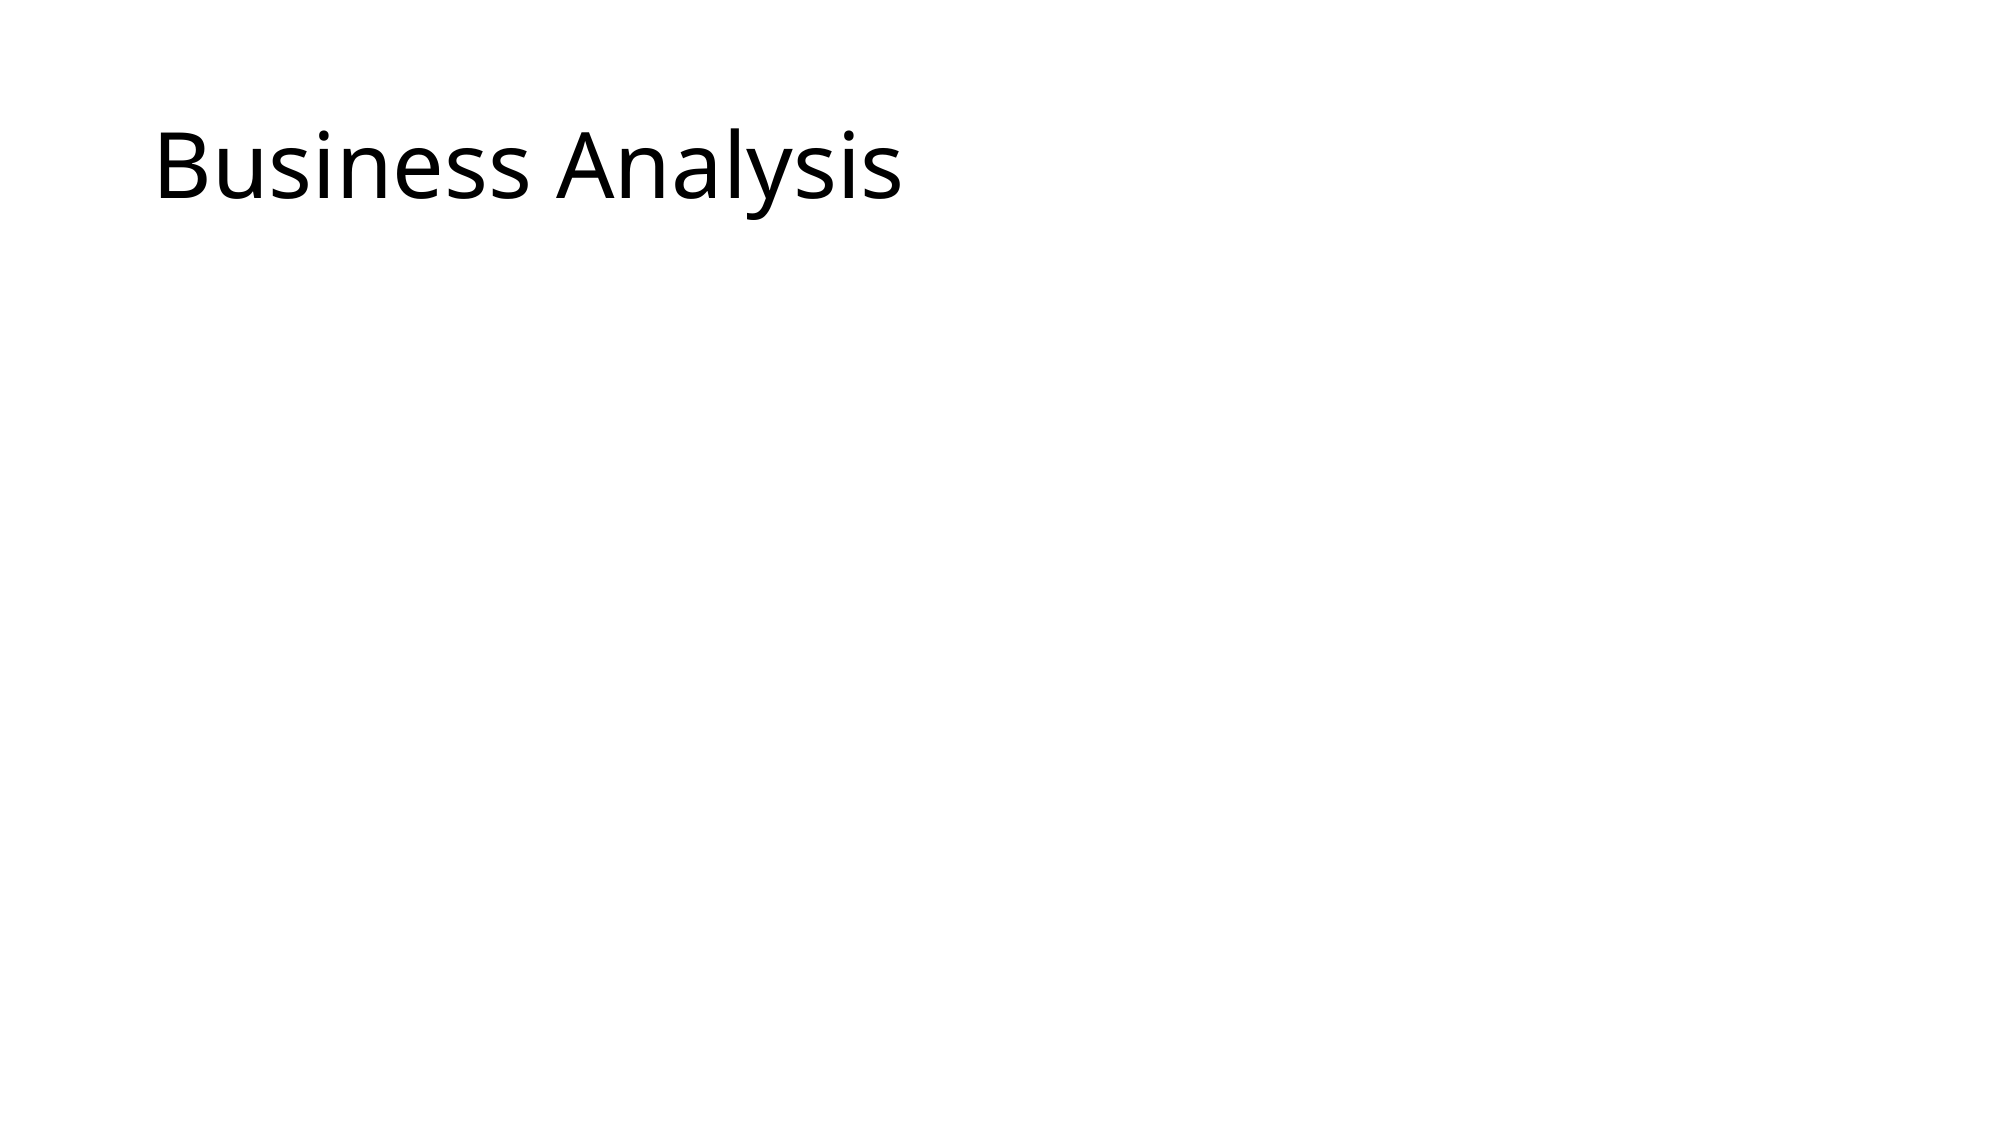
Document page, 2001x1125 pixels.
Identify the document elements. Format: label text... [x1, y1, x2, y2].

title Business Analysis [137, 59, 1863, 278]
